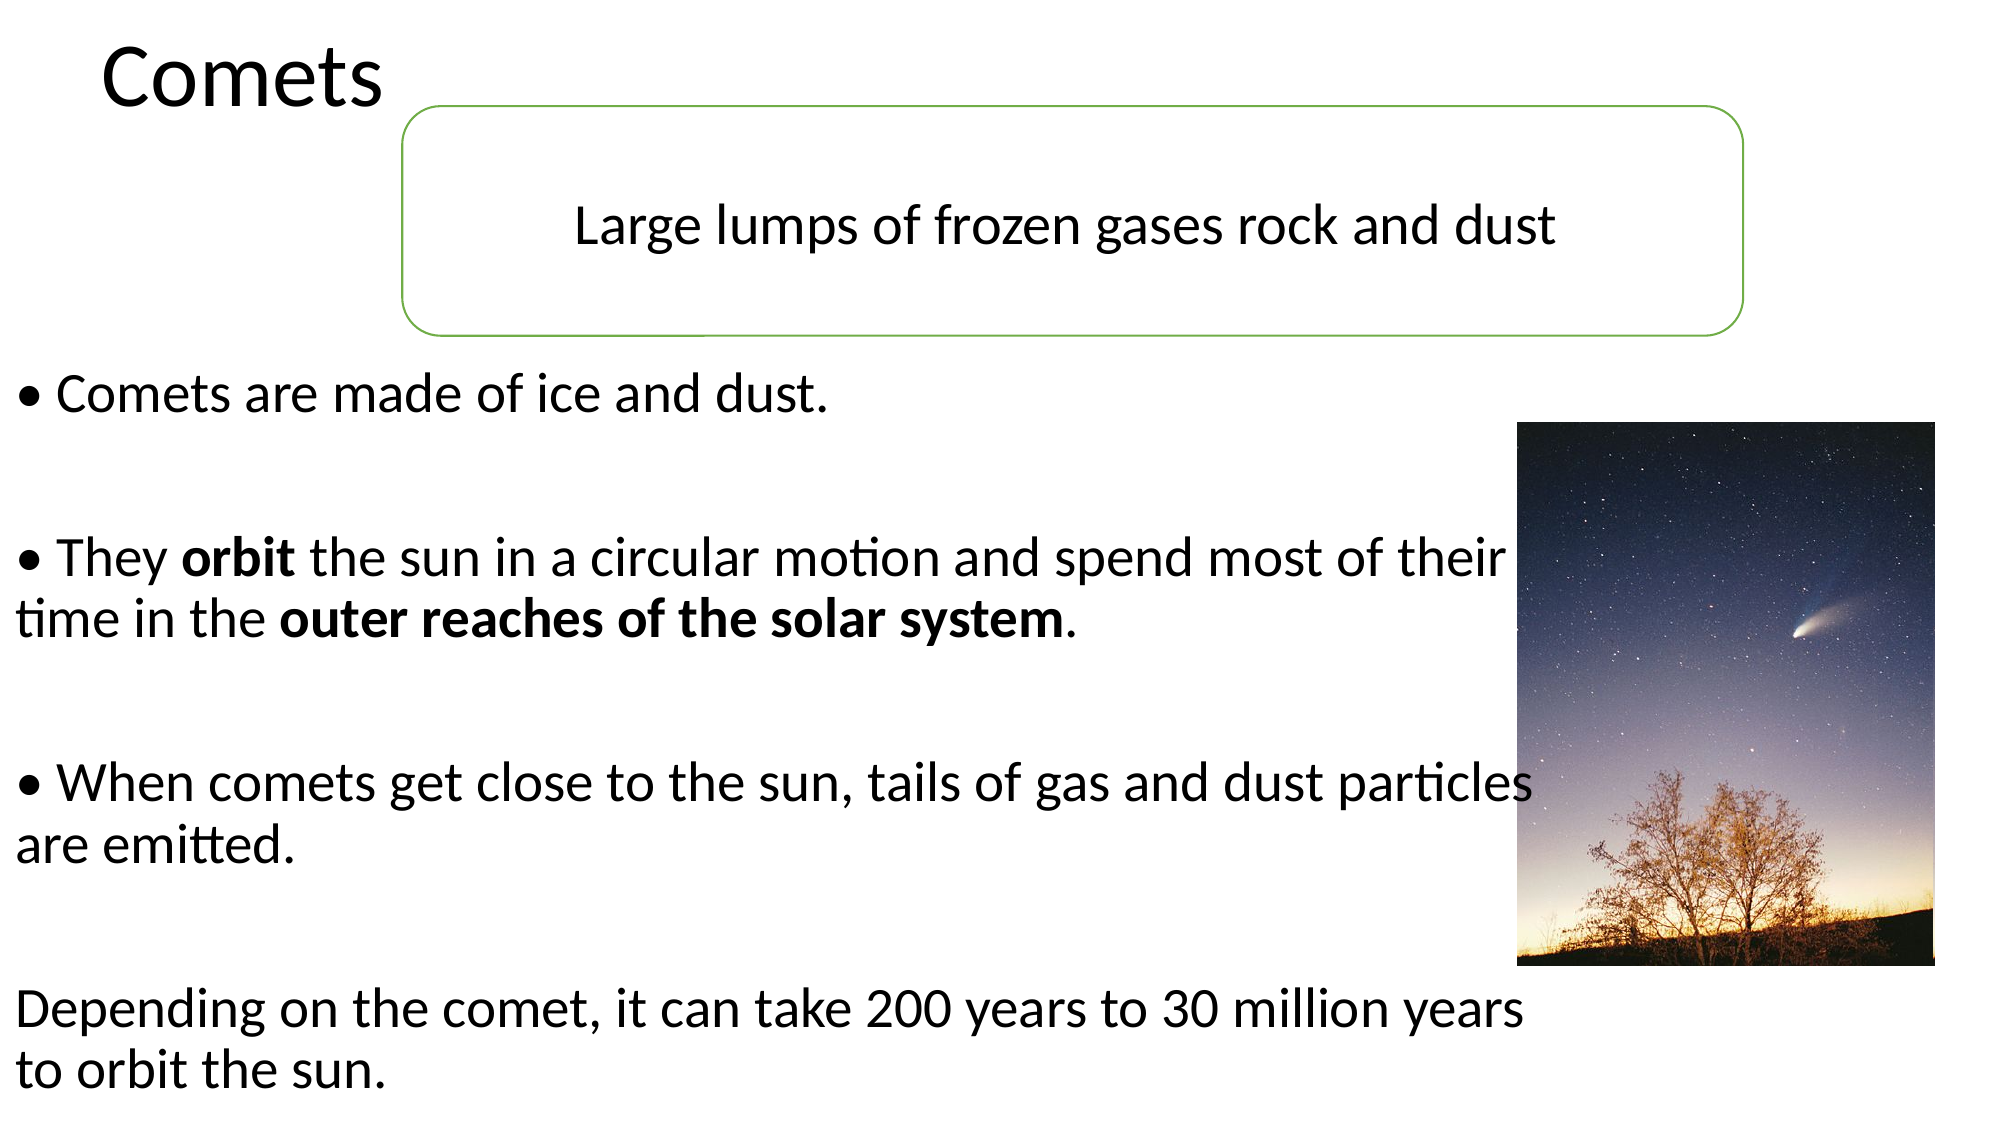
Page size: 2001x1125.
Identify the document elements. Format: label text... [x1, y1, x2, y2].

list • Comets are made of ice and dust. • They orbit the sun in a circular motion and spend most of their time in the outer reaches of the solar system. • When comets get close to the sun, tails of gas and dust particles are emitted. Depending on the comet, it can take 200 years to 30 million years to orbit the sun. [0, 355, 1551, 1112]
title Comets [86, 0, 1812, 185]
text_box Large lumps of frozen gases rock and dust [402, 106, 1744, 336]
picture [1517, 422, 1935, 967]
